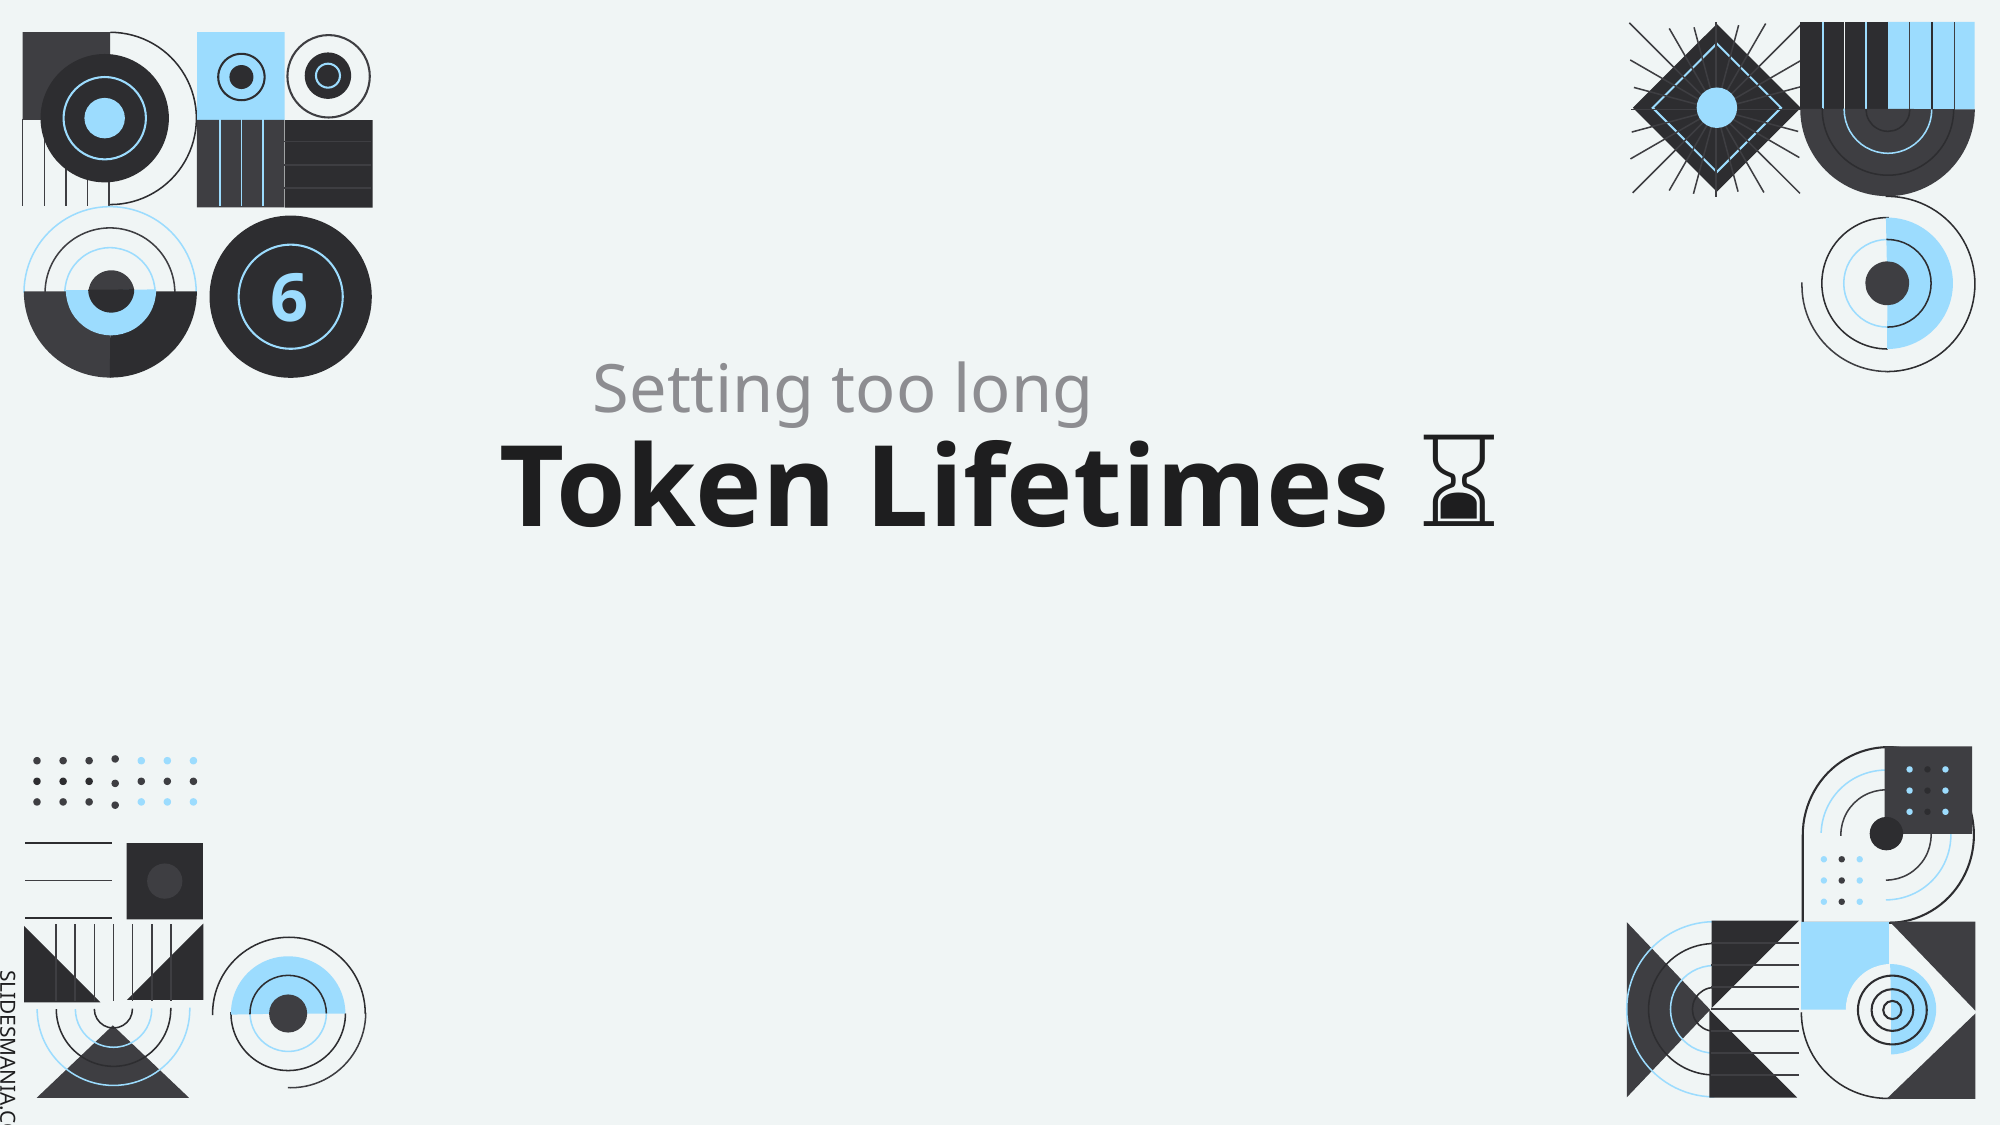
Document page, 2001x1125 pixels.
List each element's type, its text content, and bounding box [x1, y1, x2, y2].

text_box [206, 215, 373, 379]
text_box Setting too long [578, 338, 1988, 433]
text_box Token Lifetimes ⌛ [53, 394, 1947, 605]
